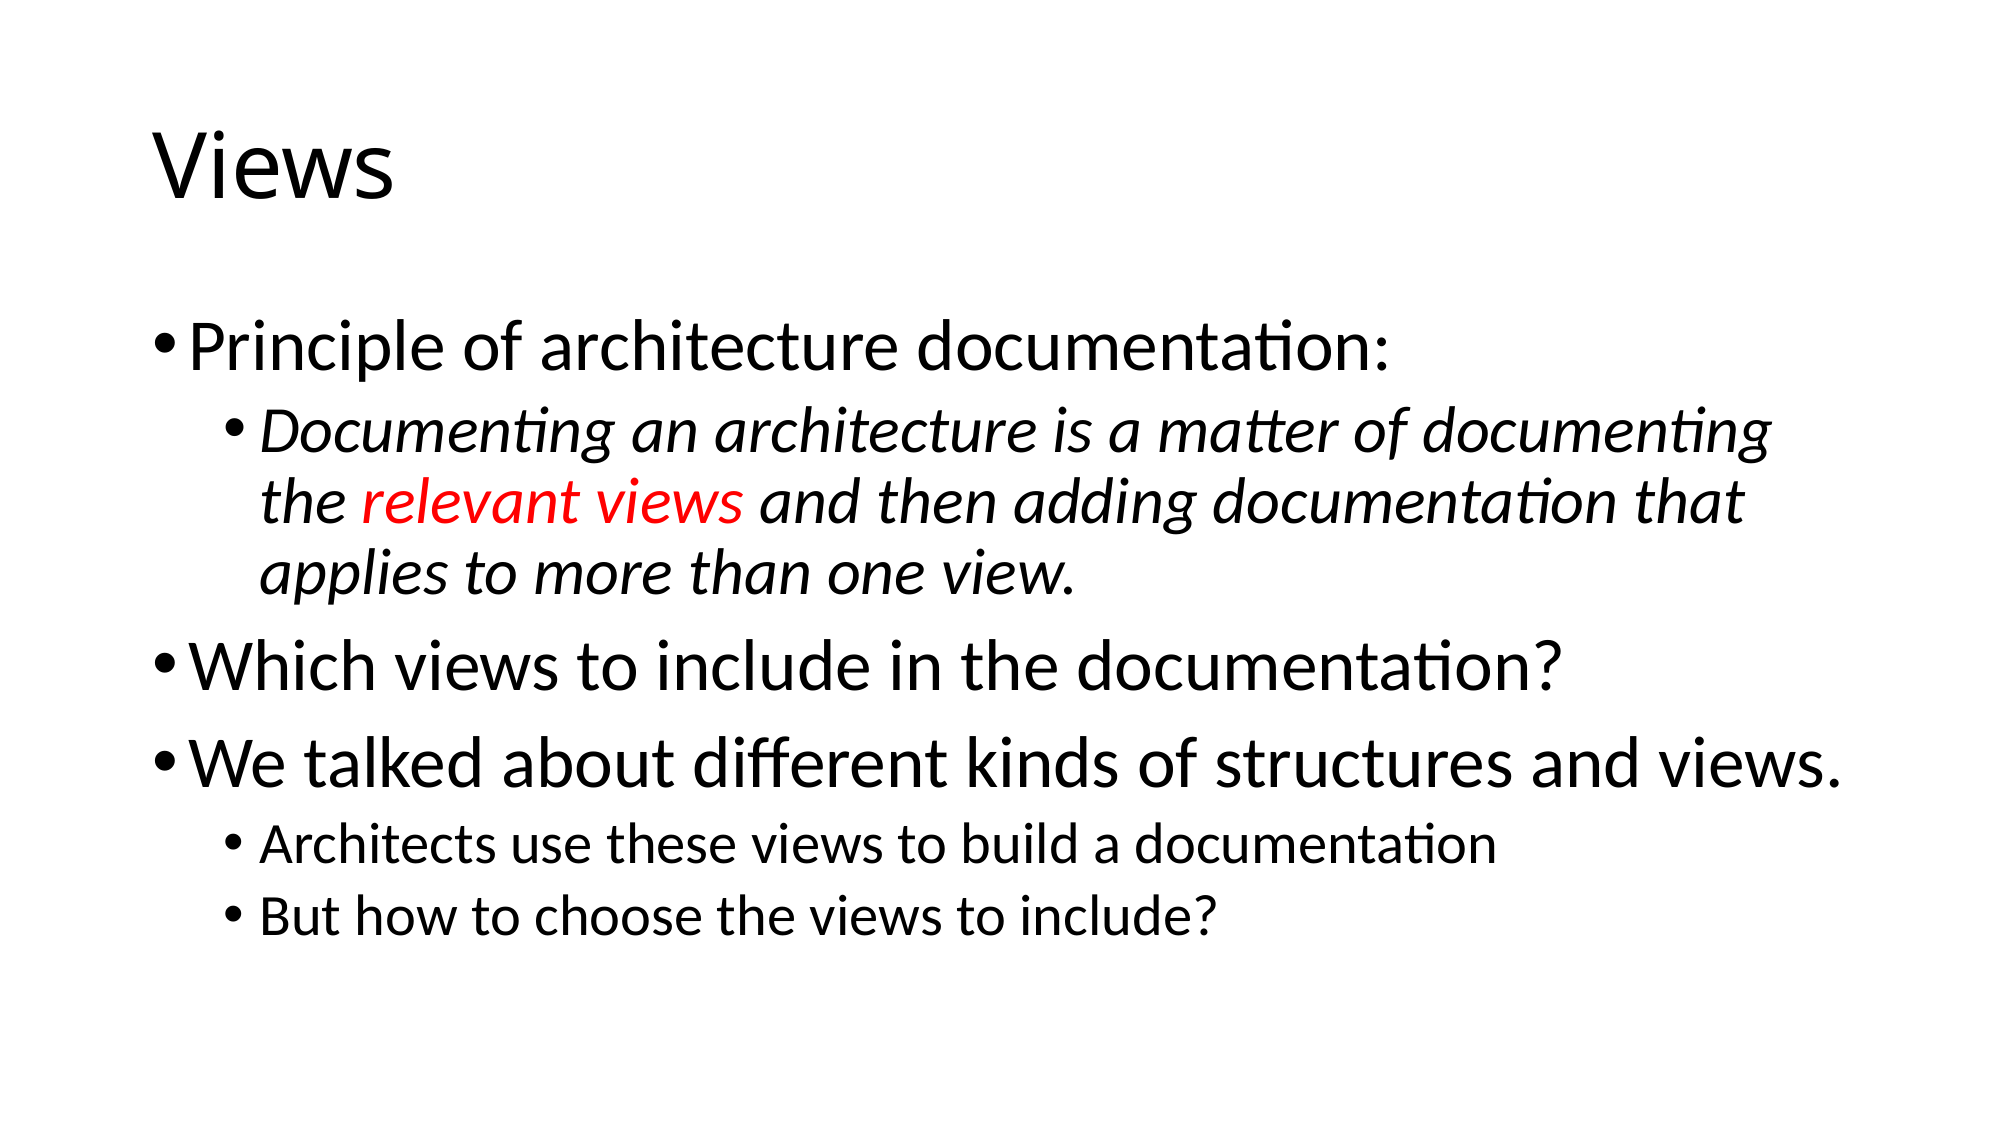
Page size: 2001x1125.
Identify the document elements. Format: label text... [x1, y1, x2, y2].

list Principle of architecture documentation: Documenting an architecture is a matter of documenting the relevant views and then adding documentation that applies to more than one view. Which views to include in the documentation? We talked about different kinds of structures and views. Architects use these views to build a documentation But how to choose the views to include? [137, 299, 1863, 1014]
title Views [137, 59, 1863, 278]
